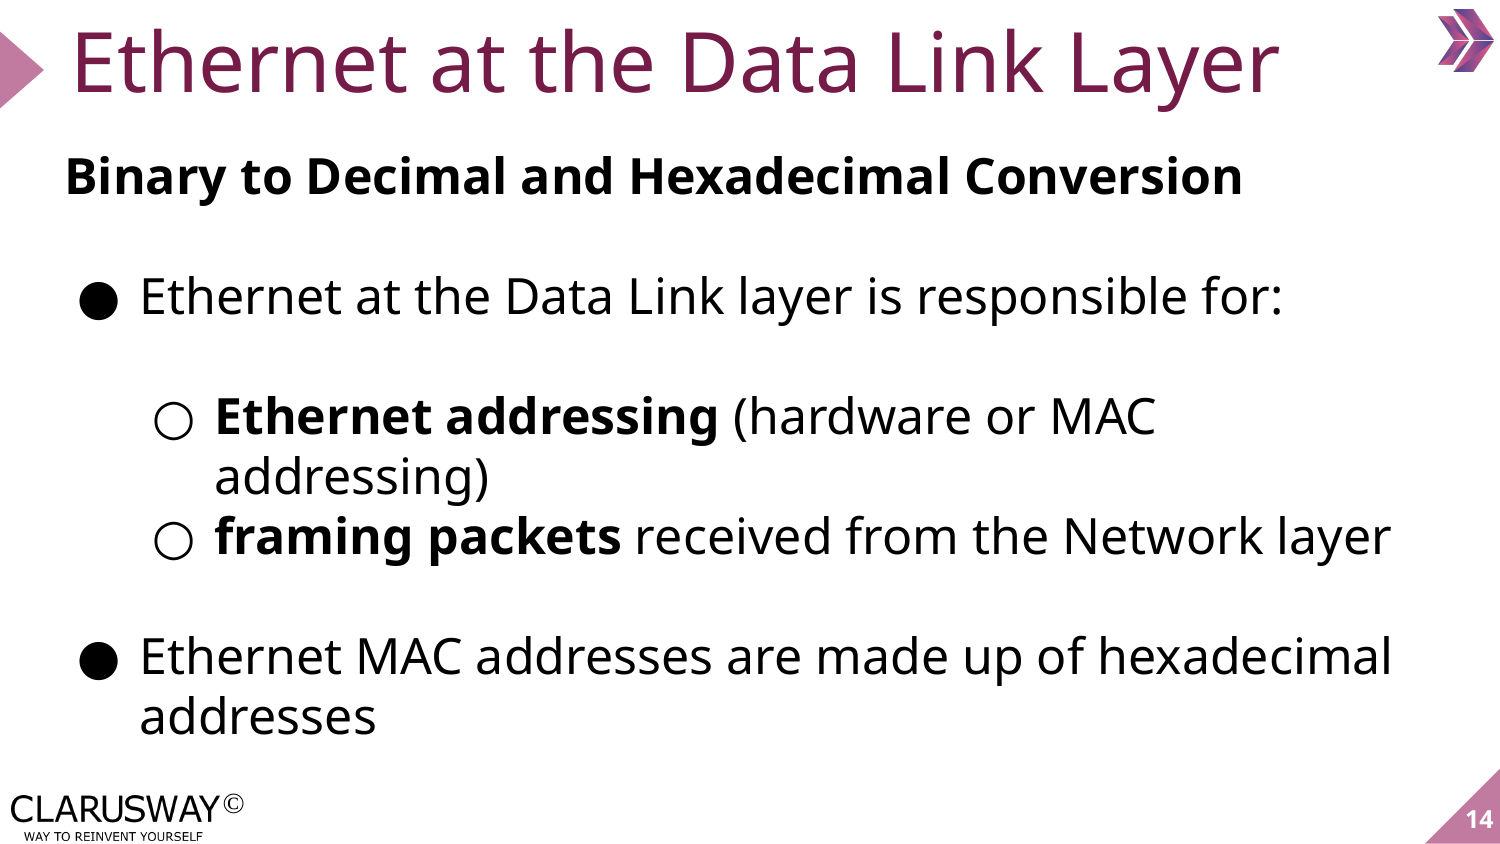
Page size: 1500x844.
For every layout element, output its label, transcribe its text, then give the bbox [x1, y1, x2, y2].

picture [11, 795, 220, 841]
picture [1438, 9, 1494, 72]
slide_number 14 [1418, 760, 1494, 838]
text_box Binary to Decimal and Hexadecimal Conversion Ethernet at the Data Link layer is responsible for: Ethernet addressing (hardware or MAC addressing) framing packets received from the Network layer Ethernet MAC addresses are made up of hexadecimal addresses [49, 129, 1426, 830]
text_box Ethernet at the Data Link Layer [70, 28, 1365, 129]
